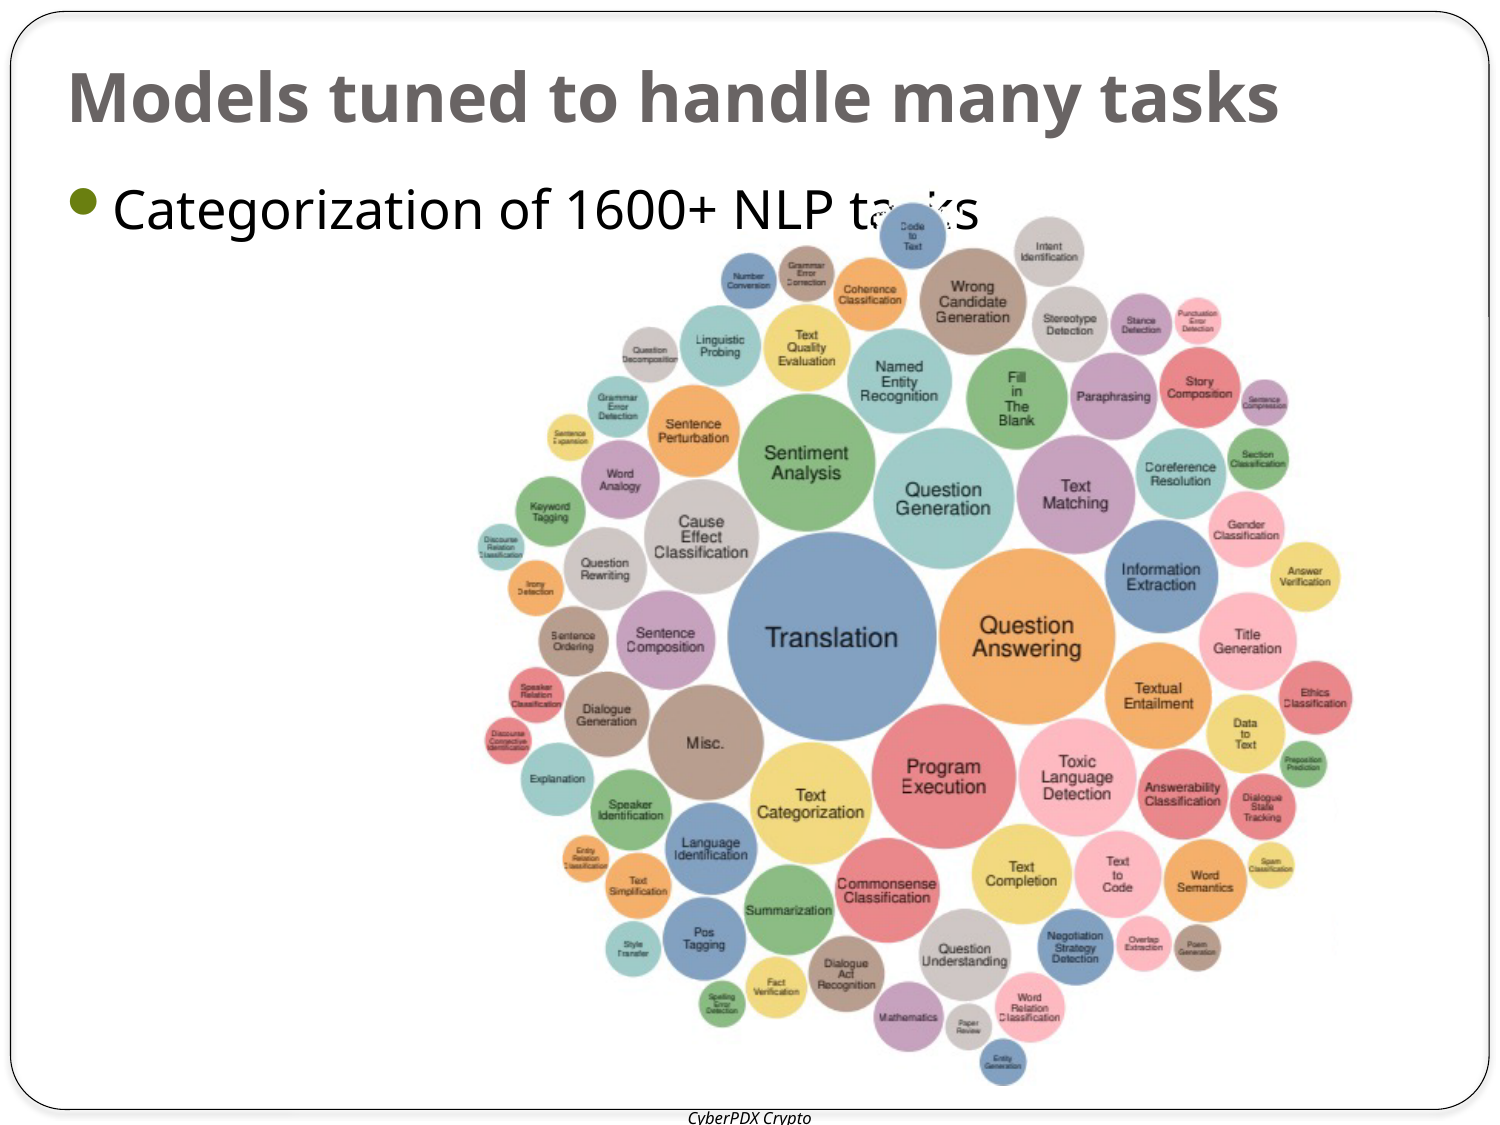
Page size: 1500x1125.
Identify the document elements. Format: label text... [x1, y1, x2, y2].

picture [464, 184, 1365, 1086]
list Categorization of 1600+ NLP tasks [51, 159, 1449, 1110]
title Models tuned to handle many tasks [51, 34, 1449, 159]
